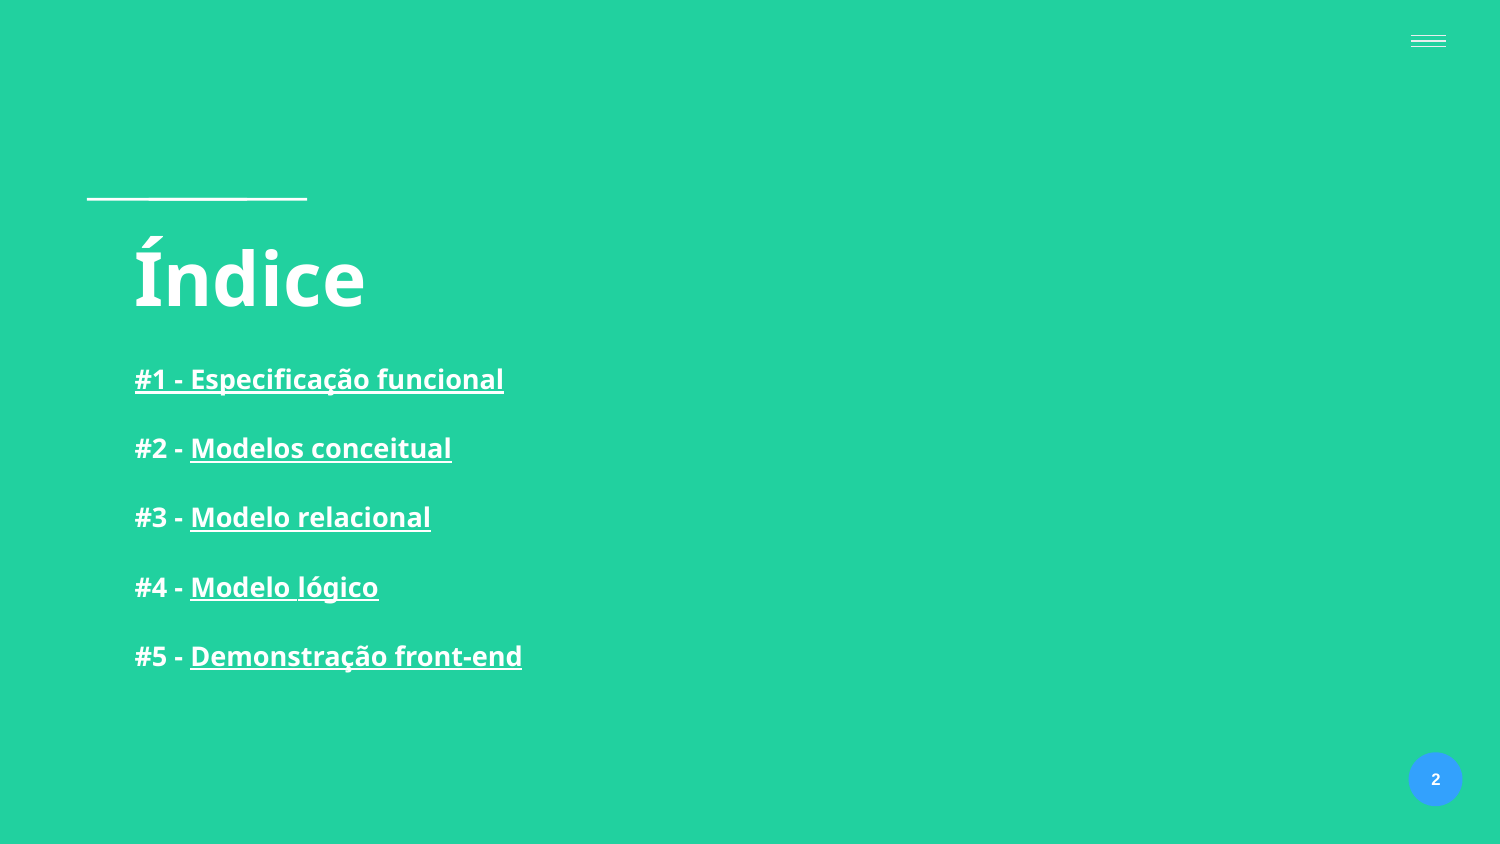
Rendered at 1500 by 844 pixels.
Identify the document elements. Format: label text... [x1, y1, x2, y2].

title Índice [119, 216, 1381, 466]
text_box 2 [1408, 752, 1463, 807]
text_box #1 - Especificação funcional #2 - Modelos conceitual #3 - Modelo relacional #4 - Modelo lógico #5 - Demonstração front-end [119, 347, 1316, 753]
